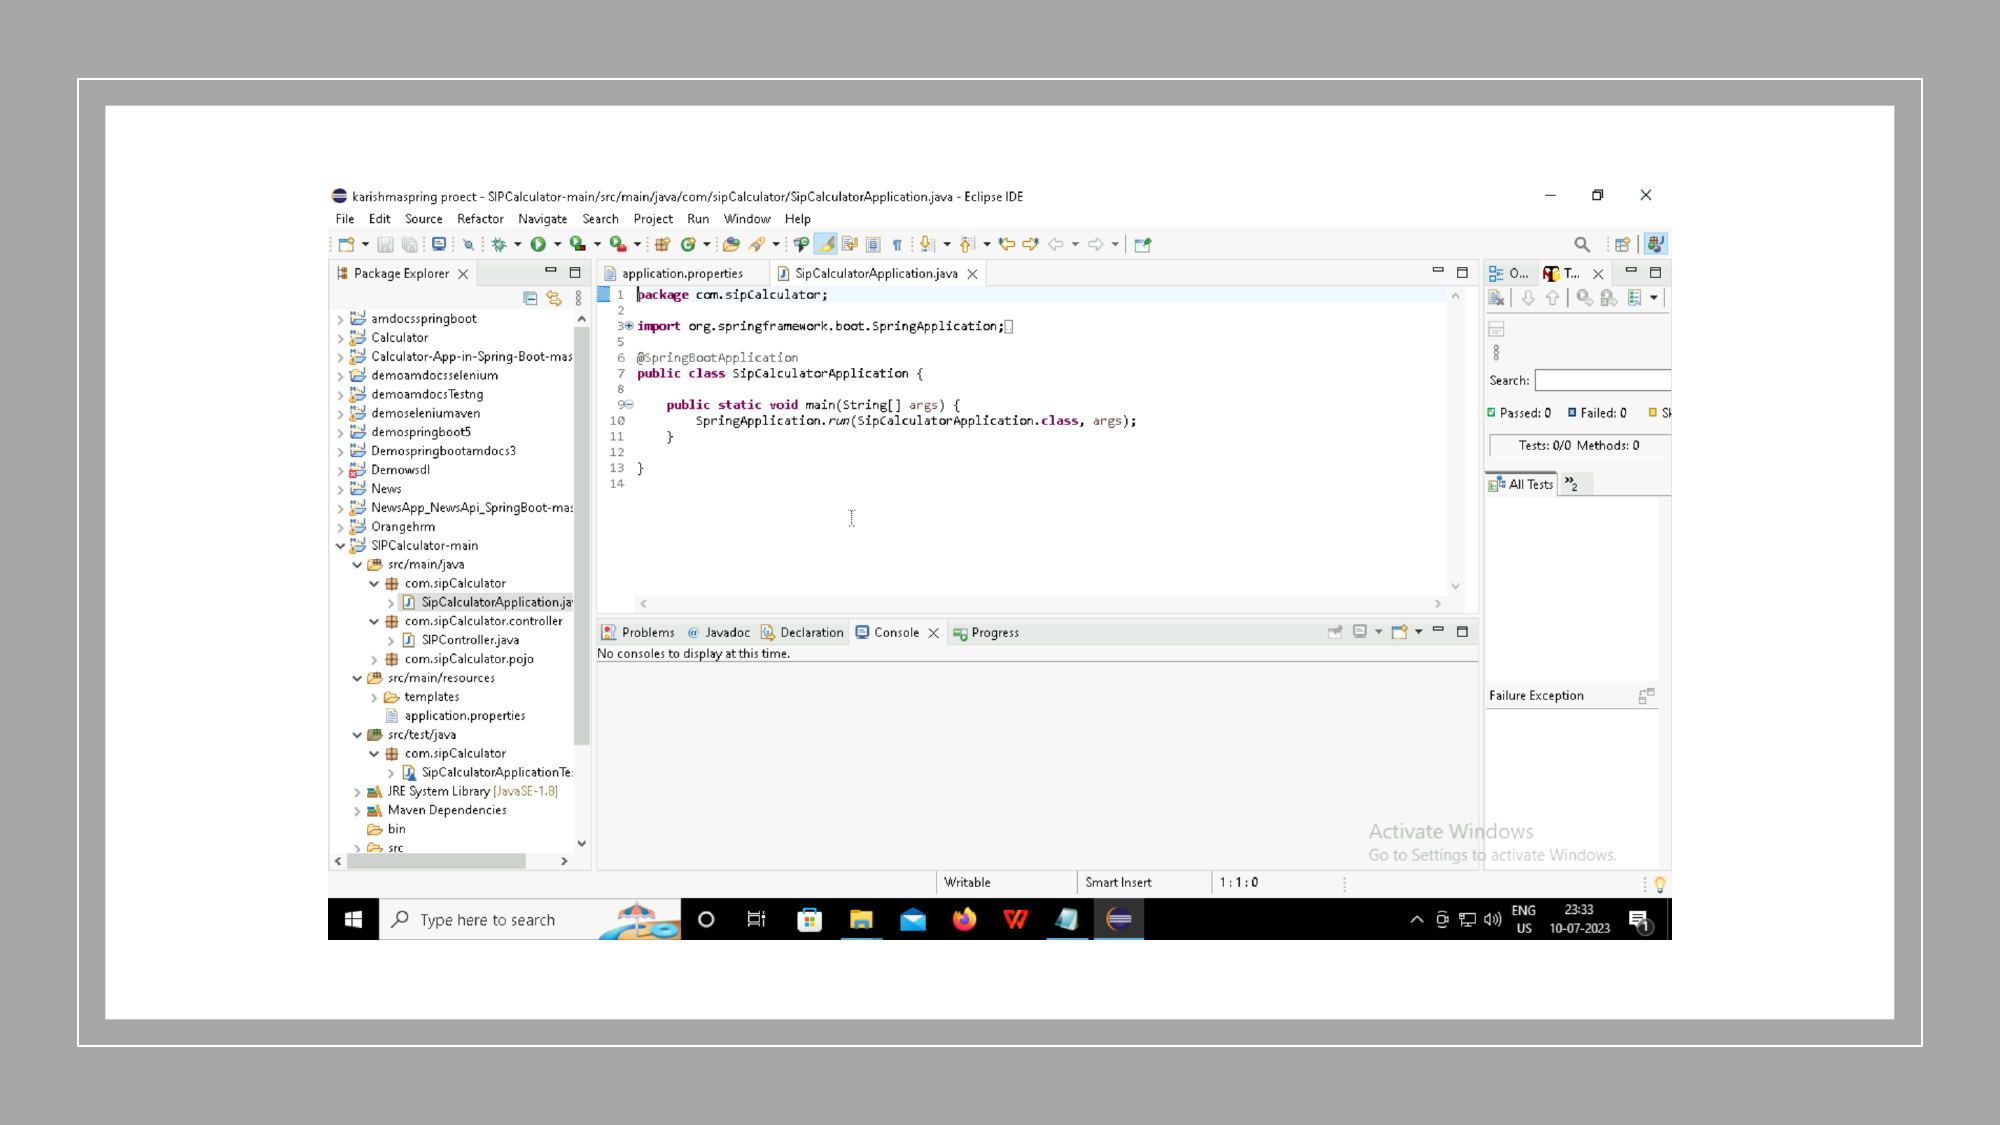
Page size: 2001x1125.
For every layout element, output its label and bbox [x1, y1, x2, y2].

text_box [104, 104, 1895, 1020]
text_box [77, 78, 1923, 1047]
text_box [0, 0, 2000, 1125]
picture [328, 184, 1672, 940]
